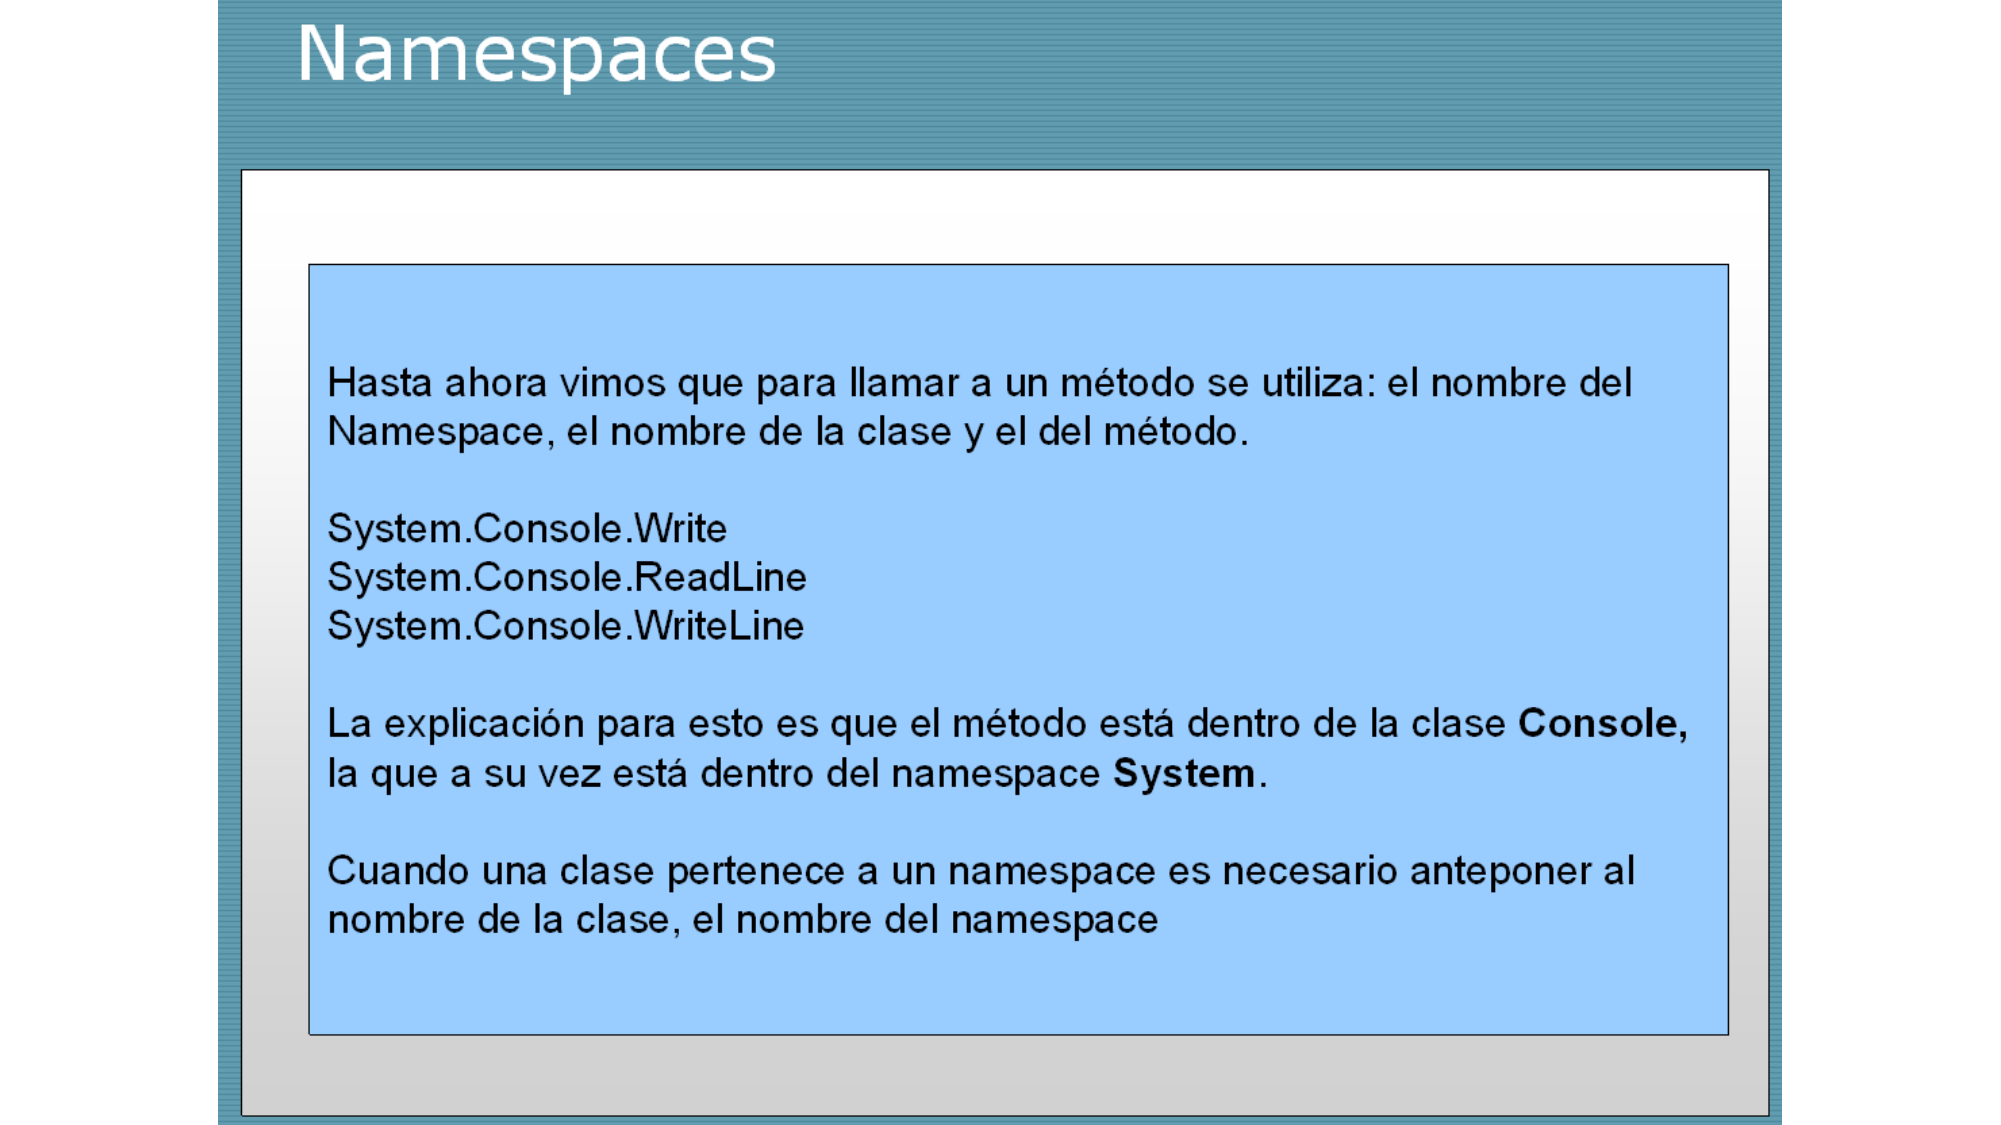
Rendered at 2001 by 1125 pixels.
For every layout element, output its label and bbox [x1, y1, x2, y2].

picture [218, 0, 1782, 1125]
